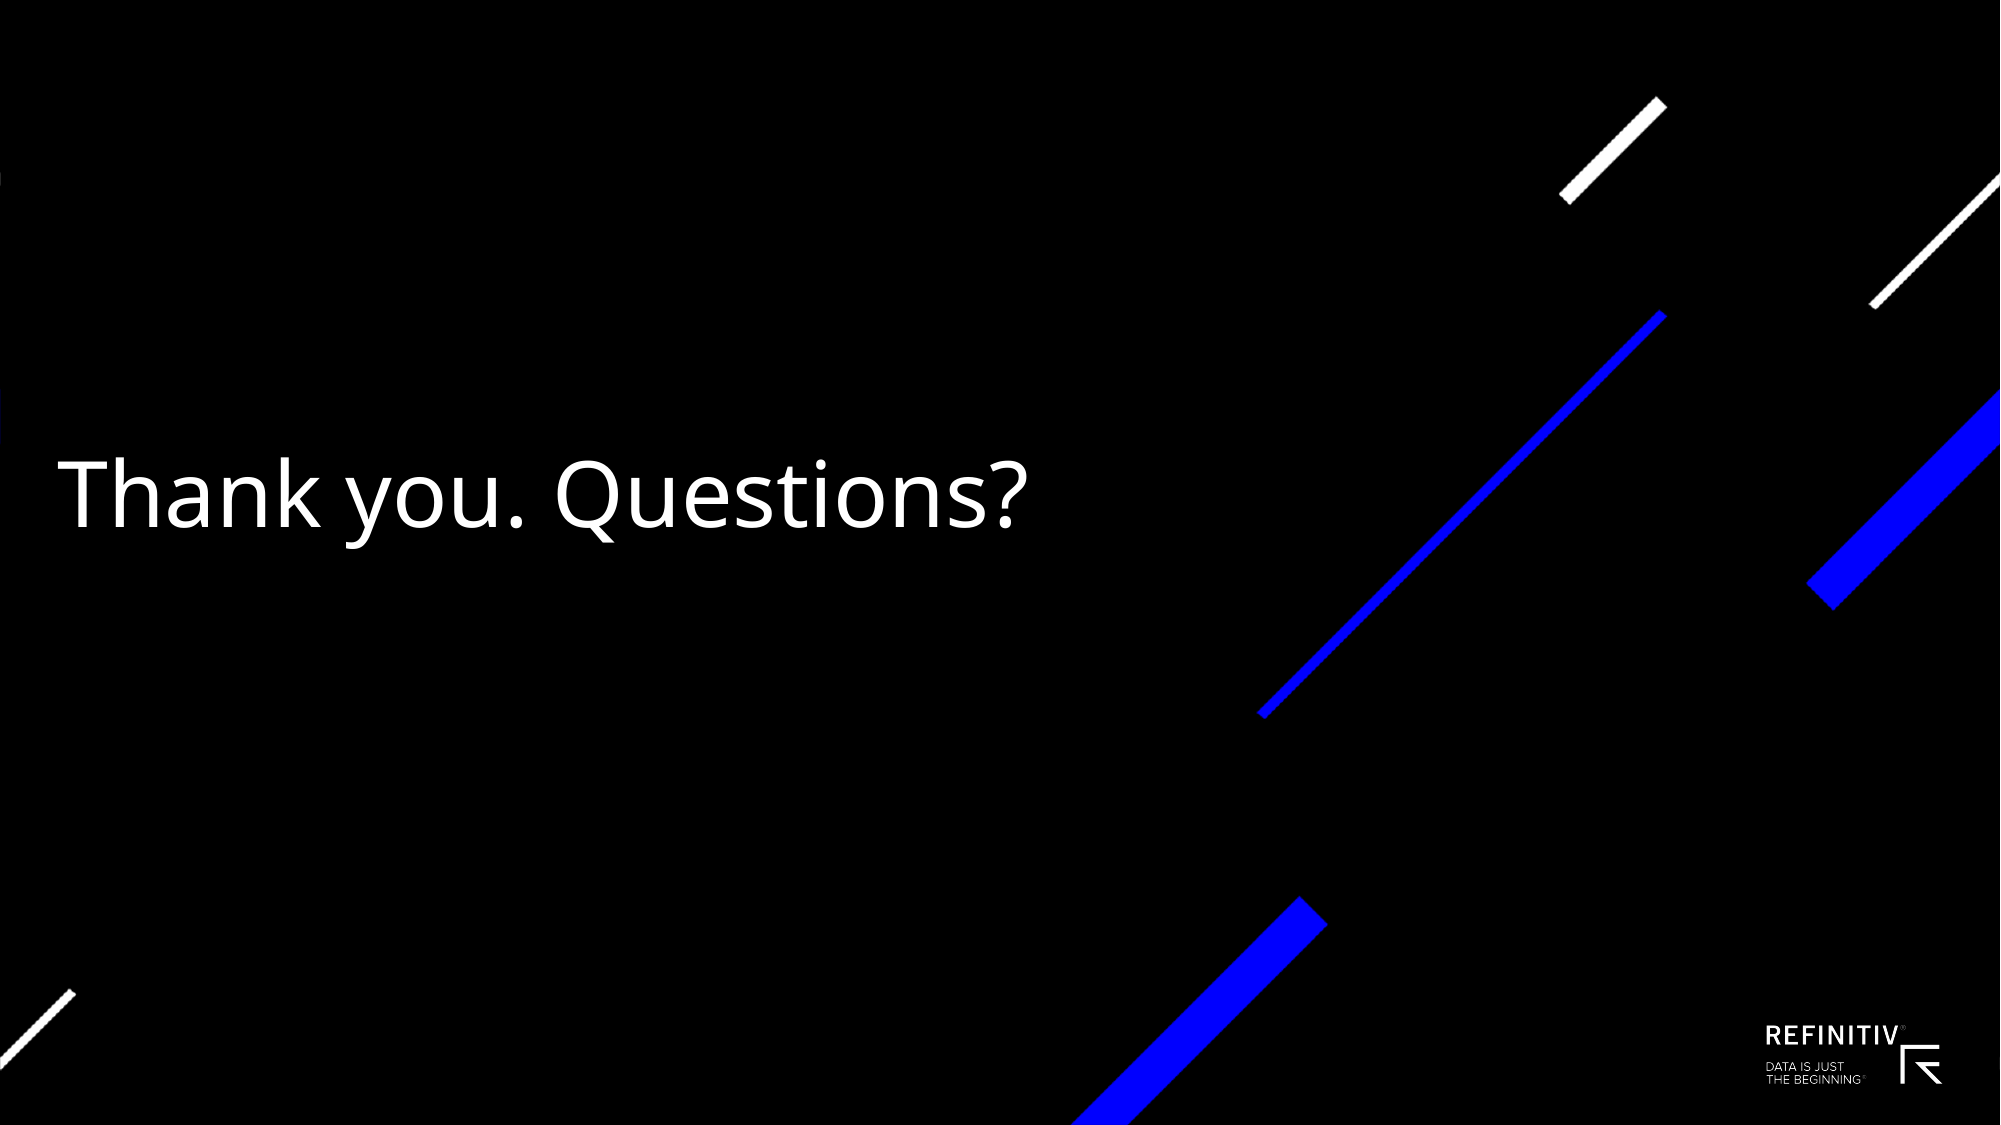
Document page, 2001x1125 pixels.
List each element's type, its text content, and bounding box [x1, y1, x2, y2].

picture [0, 0, 2000, 1125]
title Thank you. Questions? [57, 347, 1286, 563]
